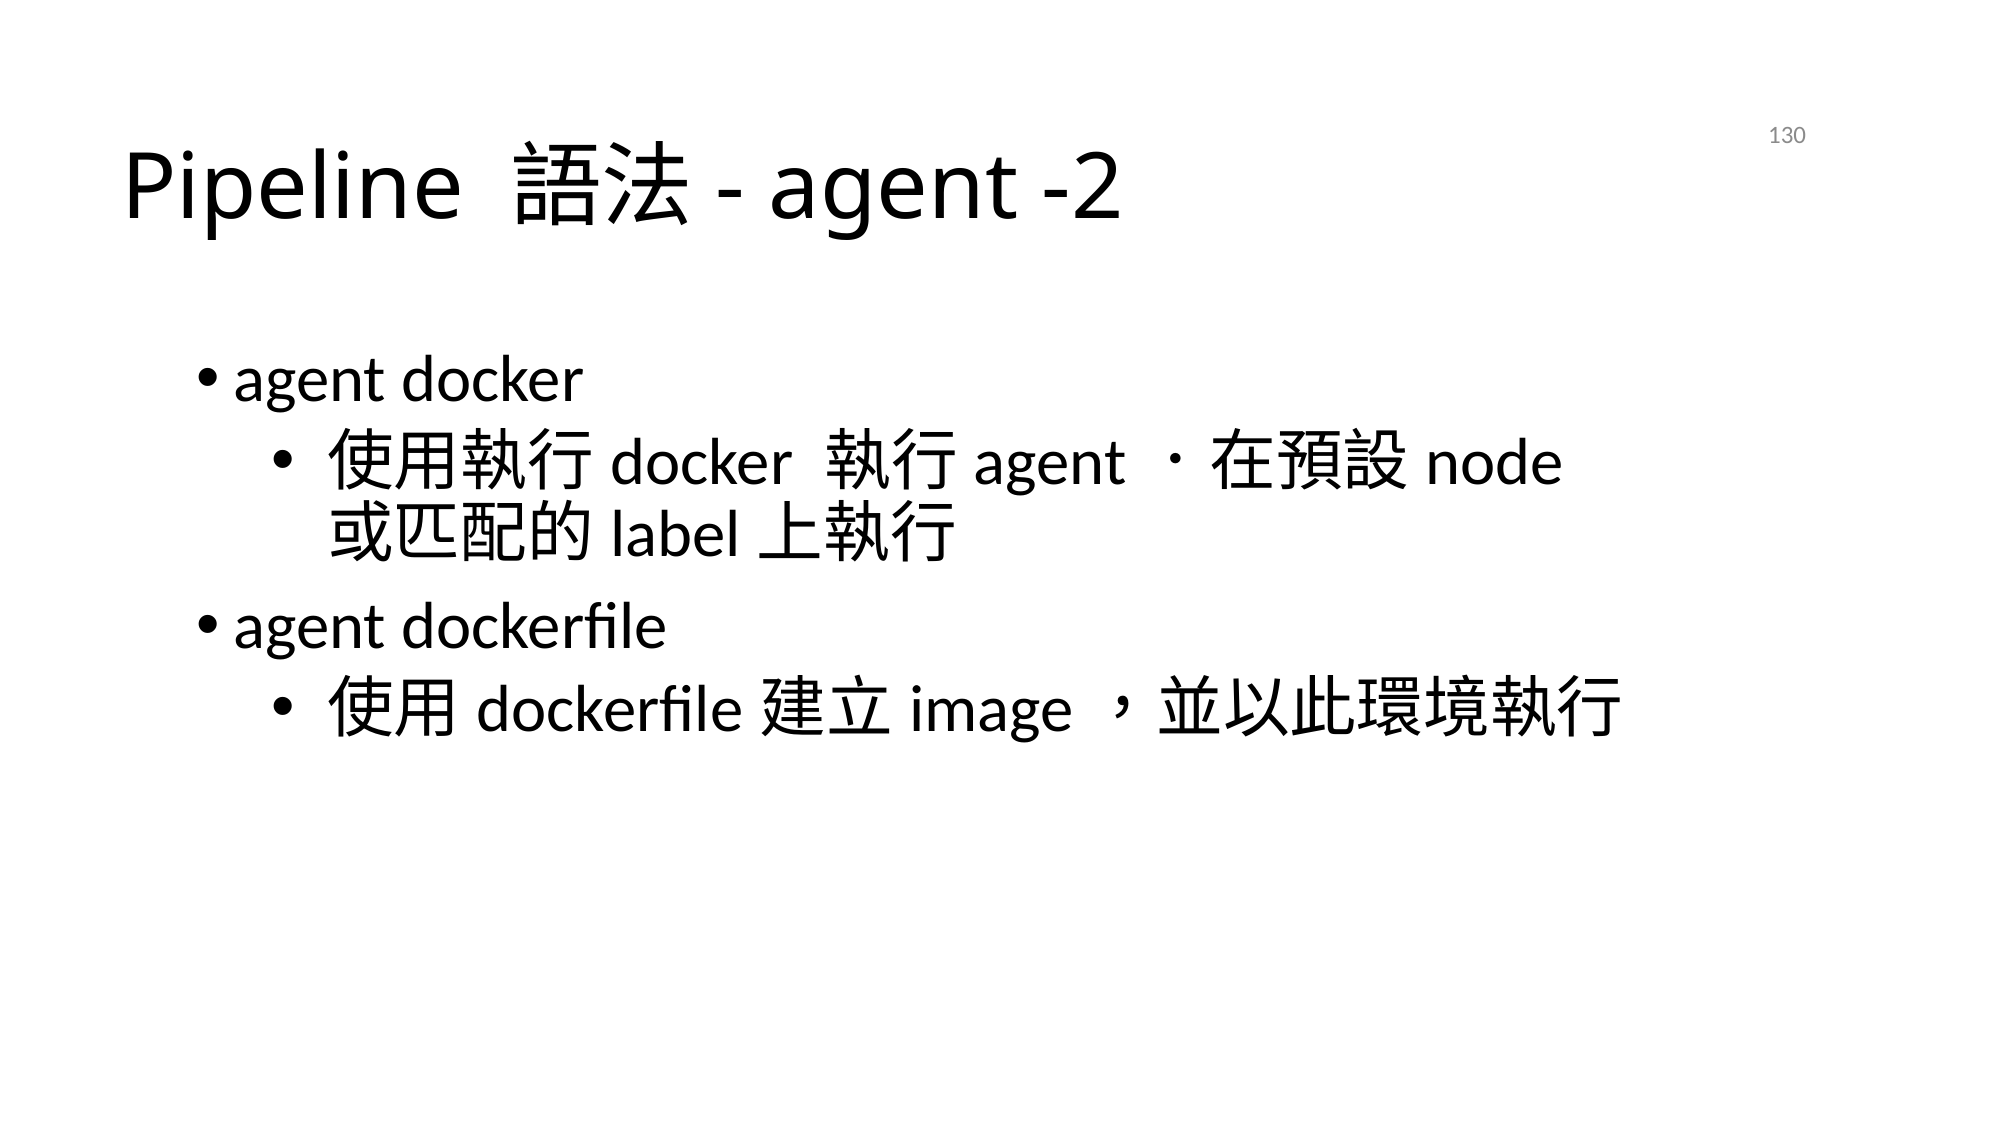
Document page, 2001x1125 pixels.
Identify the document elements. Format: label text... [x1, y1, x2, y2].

title Pipeline 語法- agent -2 [106, 74, 1649, 304]
list agent docker 使用執行docker 執行agent．在預設node 或匹配的label上執行 agent dockerfile 使用dockerfile建立image，並以此環境執行 [181, 336, 1649, 1025]
slide_number 130 [1712, 92, 1822, 175]
